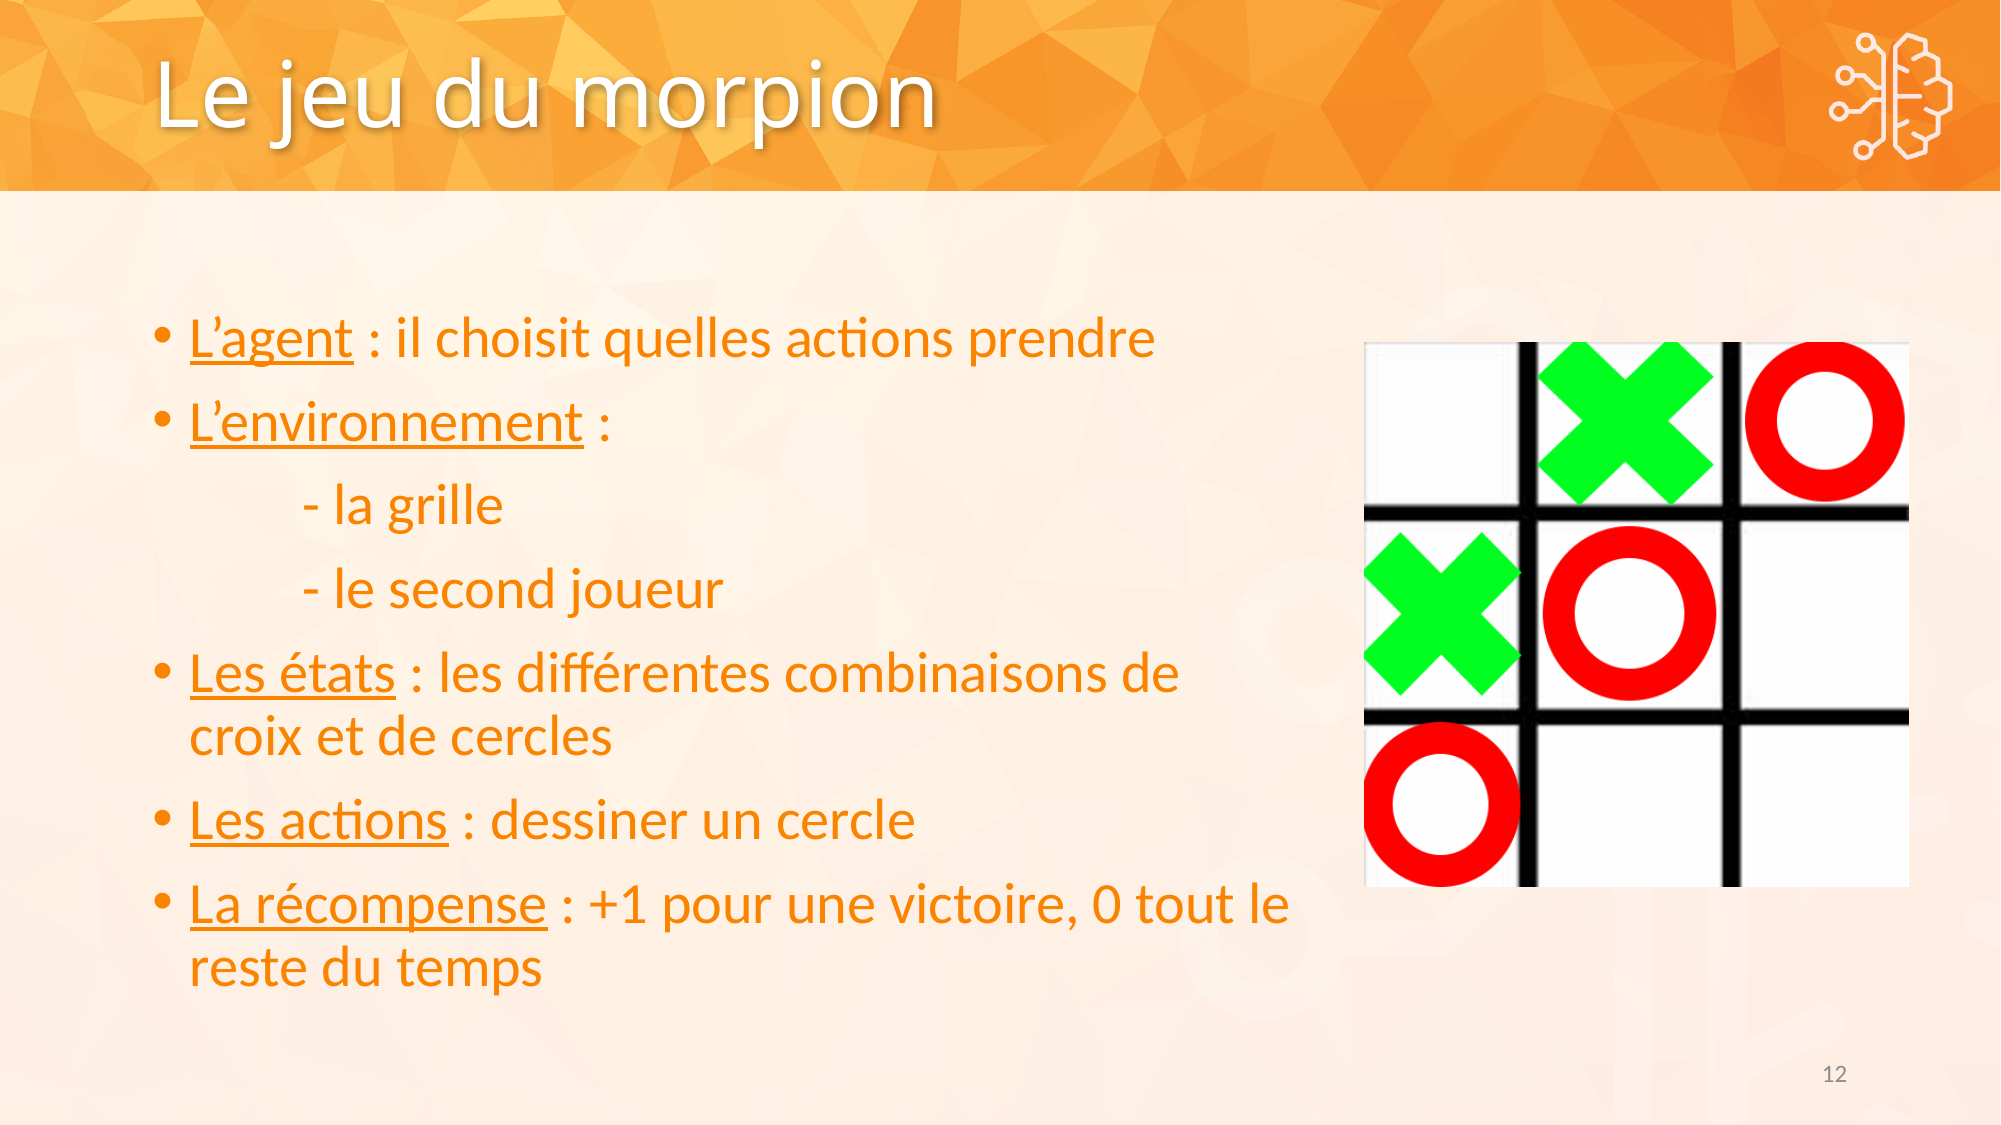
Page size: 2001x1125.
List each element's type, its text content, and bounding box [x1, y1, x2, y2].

list L’agent : il choisit quelles actions prendre L’environnement : - la grille - le second joueur Les états : les différentes combinaisons de croix et de cercles Les actions : dessiner un cercle La récompense : +1 pour une victoire, 0 tout le reste du temps [137, 299, 1319, 1014]
picture [0, 0, 2001, 1125]
slide_number 12 [1412, 1042, 1863, 1103]
title Le jeu du morpion [137, 37, 1863, 158]
